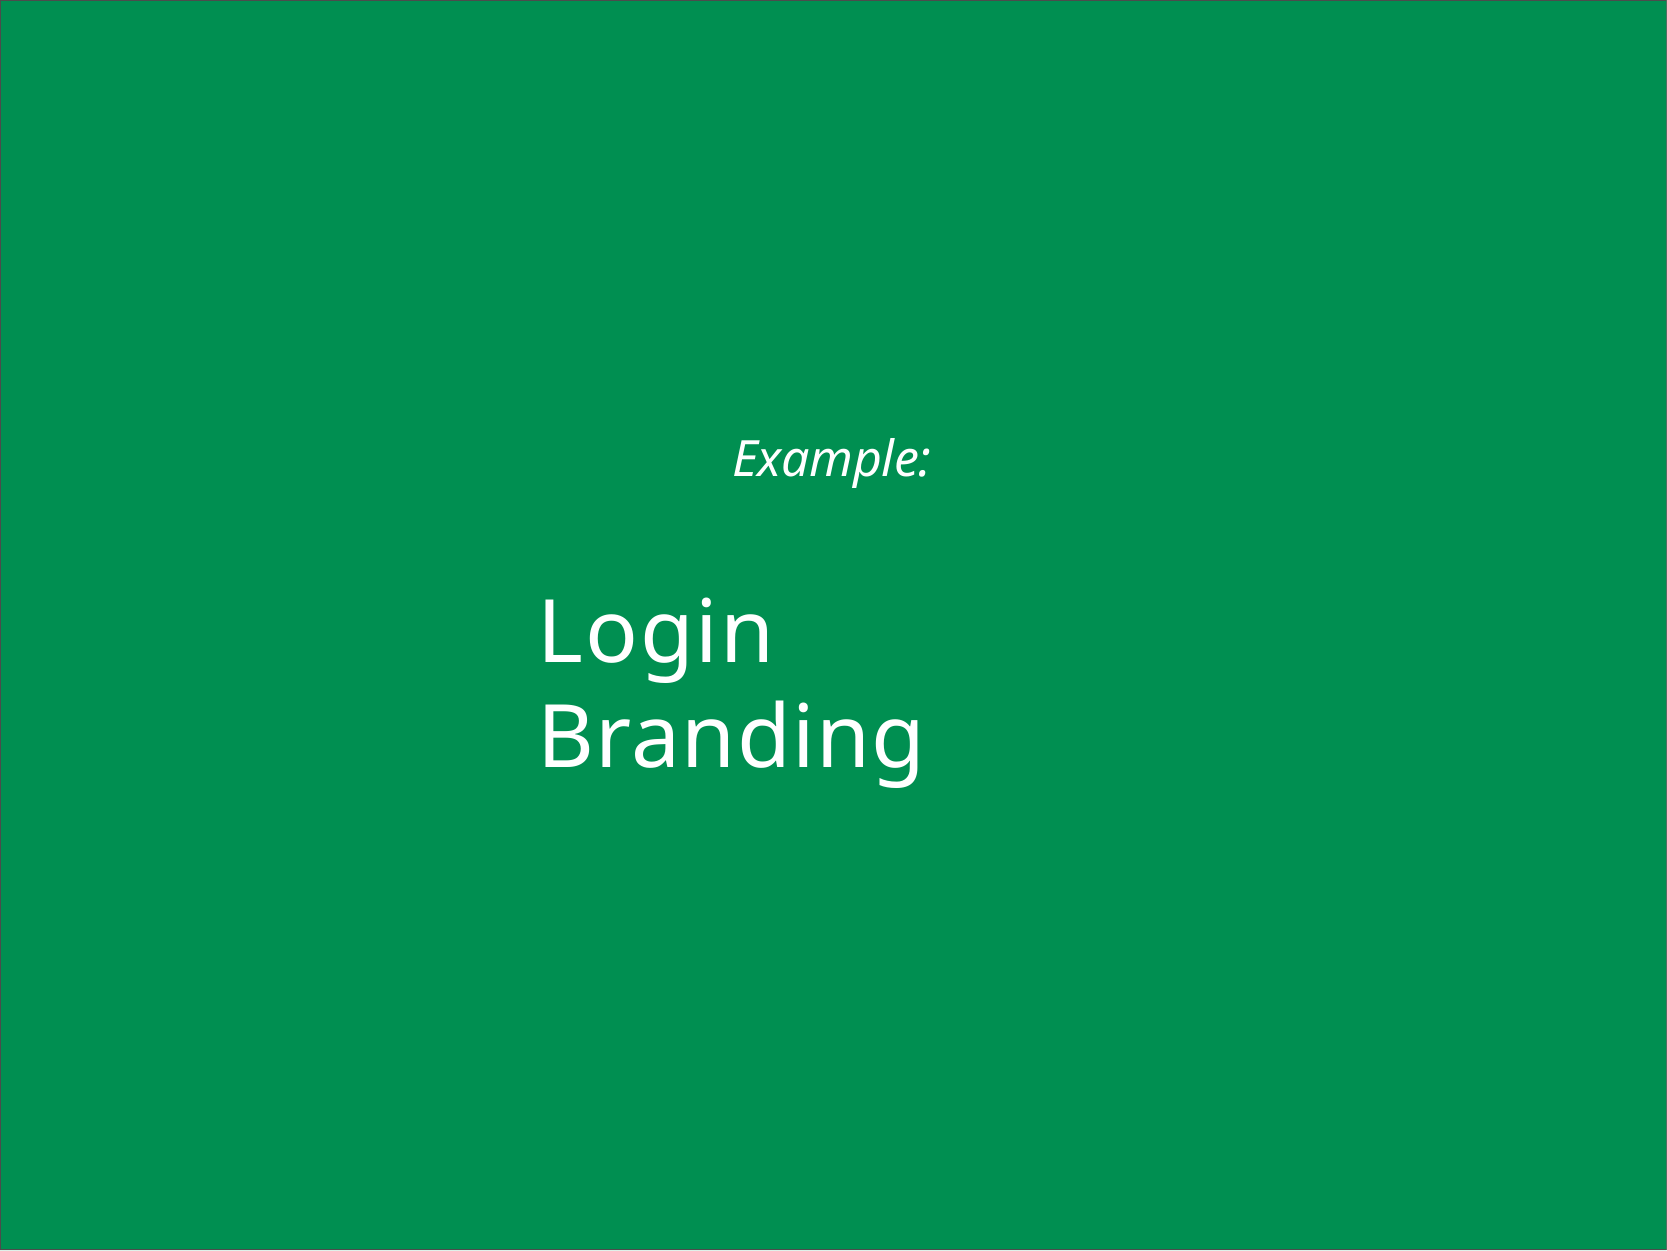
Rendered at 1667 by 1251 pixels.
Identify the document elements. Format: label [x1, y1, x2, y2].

text_box [0, 0, 1667, 1250]
